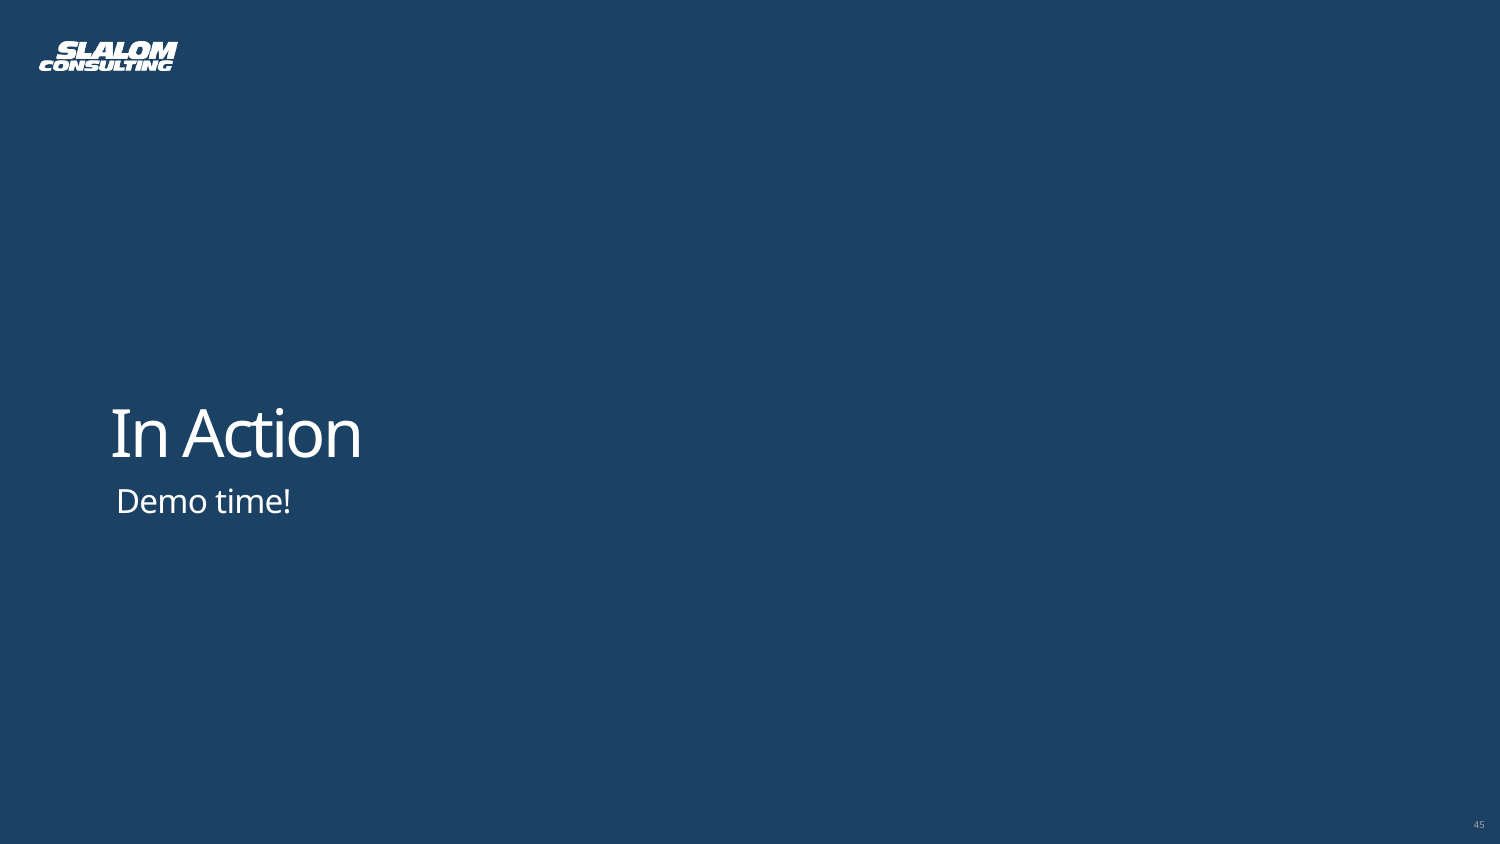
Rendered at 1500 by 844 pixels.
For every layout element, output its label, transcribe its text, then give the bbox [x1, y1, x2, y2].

slide_number 45 [1149, 813, 1500, 838]
picture [39, 41, 178, 71]
title In Action [110, 402, 998, 472]
subtitle Demo time! [115, 472, 836, 529]
